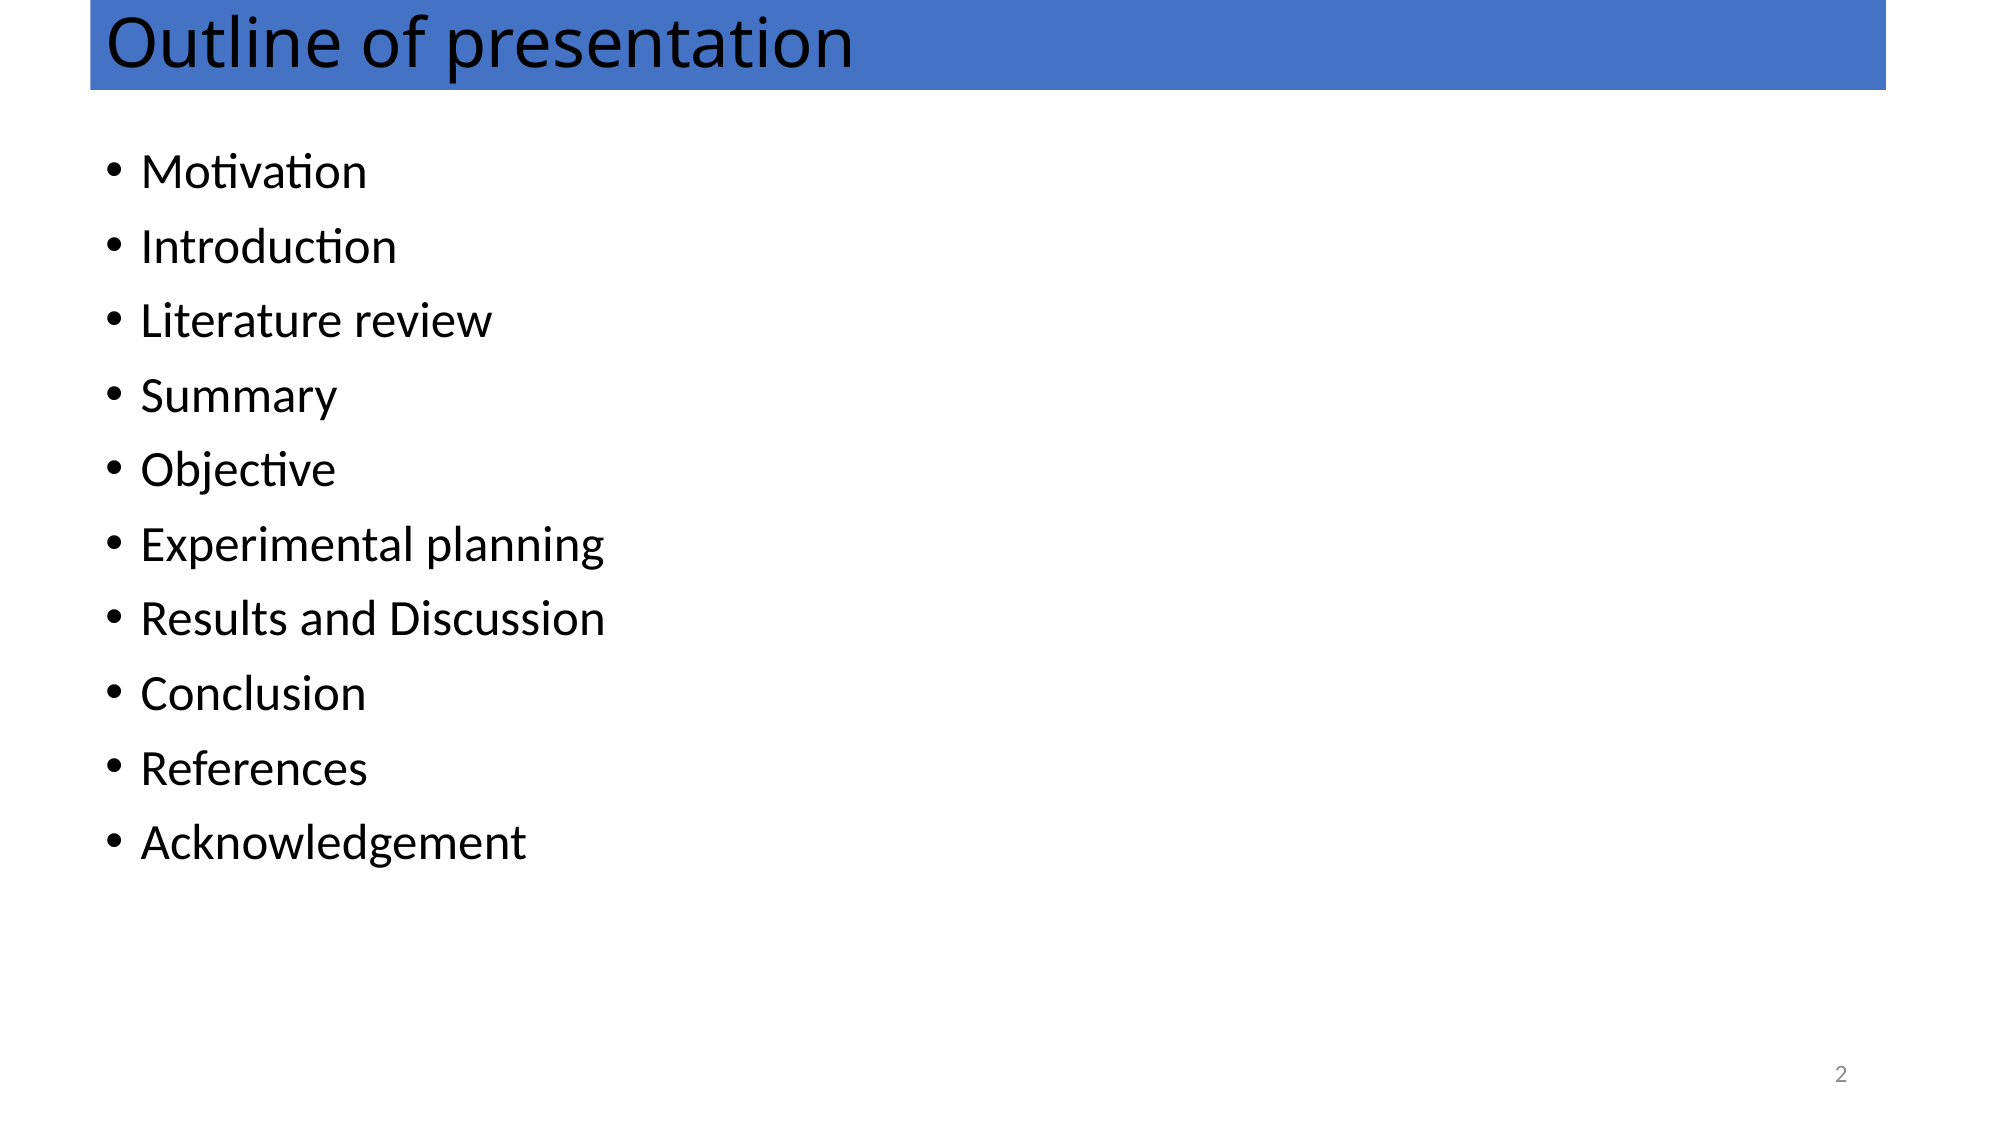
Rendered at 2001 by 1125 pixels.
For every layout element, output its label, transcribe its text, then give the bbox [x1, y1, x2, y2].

list Motivation Introduction Literature review Summary Objective Experimental planning Results and Discussion Conclusion References Acknowledgement [90, 137, 1863, 880]
slide_number 2 [1412, 1042, 1863, 1103]
title Outline of presentation [90, 0, 1886, 90]
